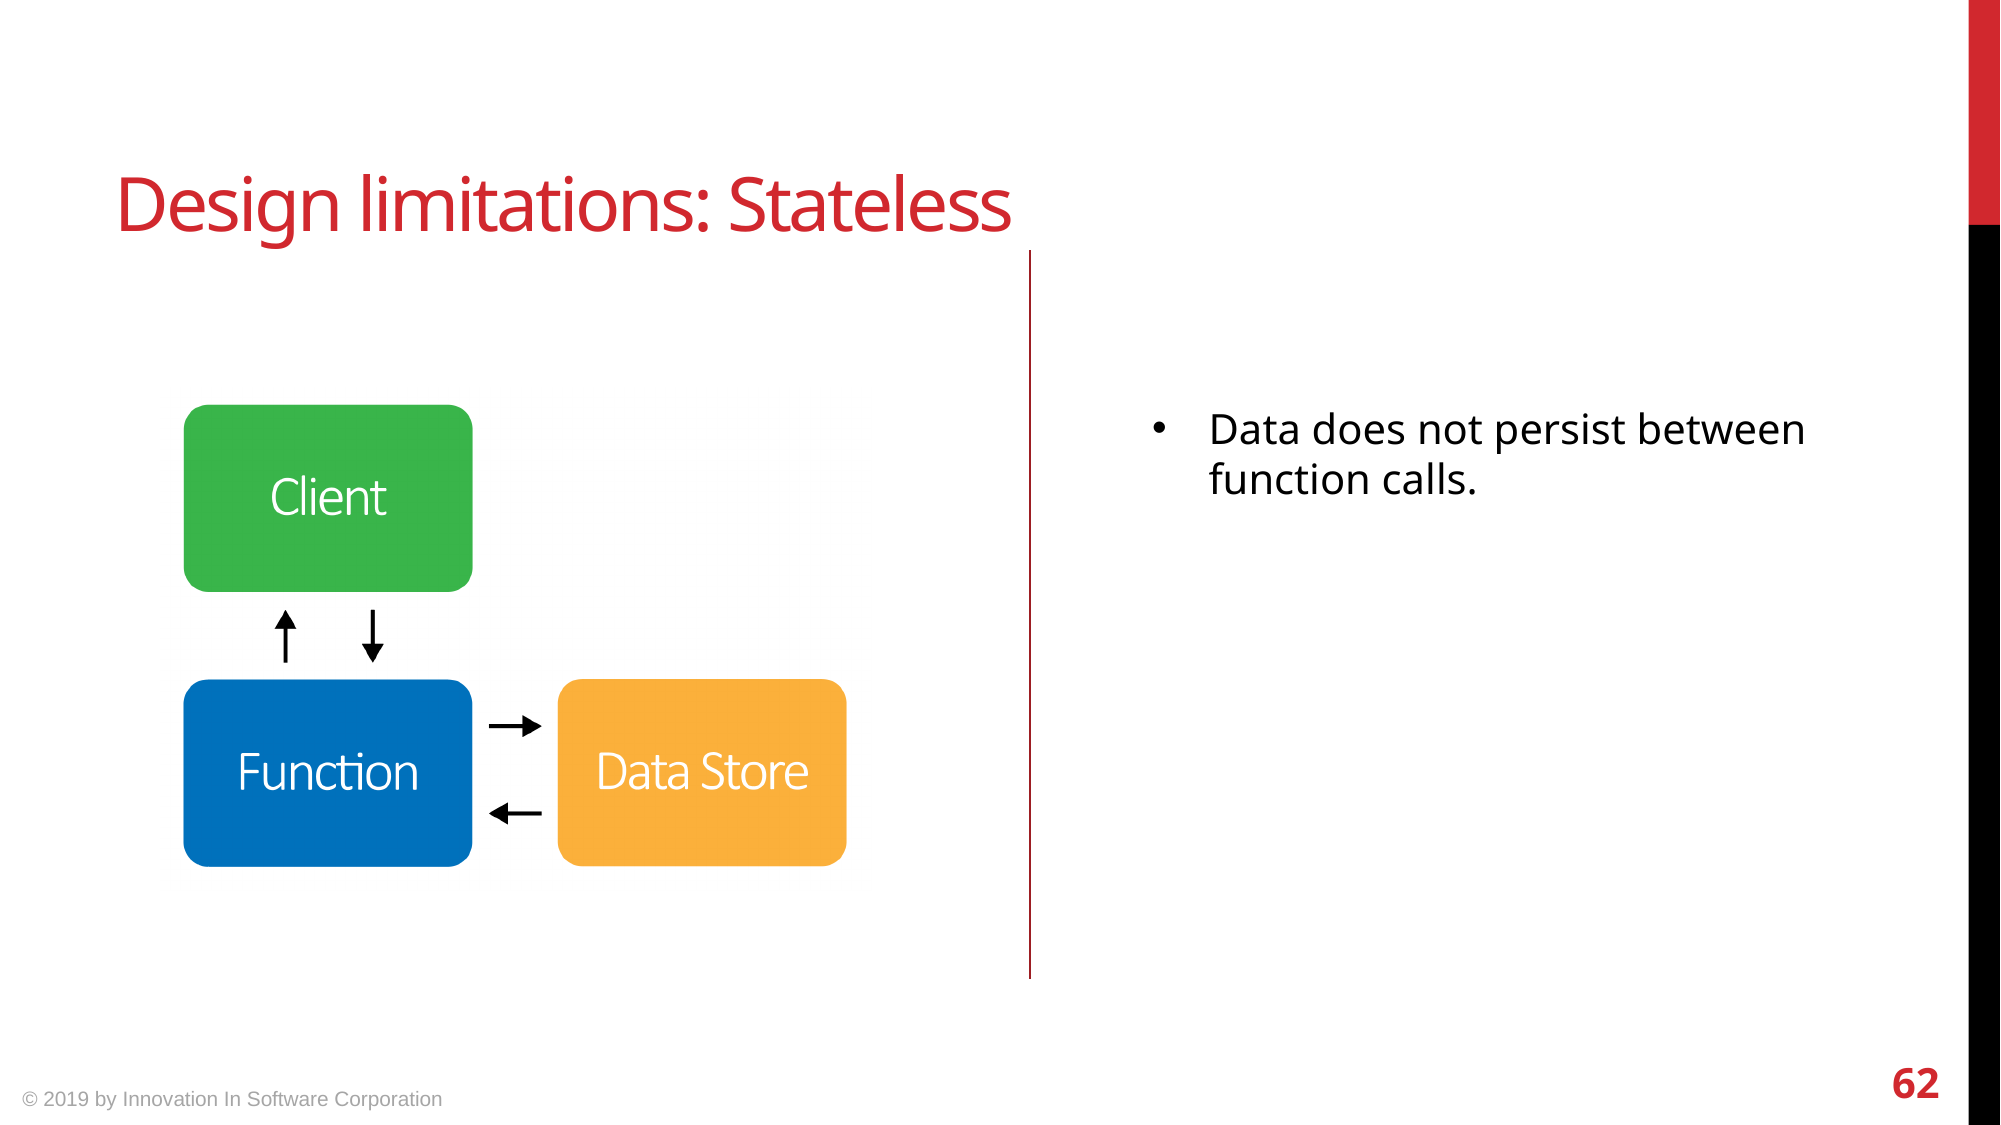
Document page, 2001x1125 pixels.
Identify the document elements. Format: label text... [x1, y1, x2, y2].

picture [160, 387, 873, 892]
list Data does not persist between function calls. [1137, 394, 1858, 891]
title Design limitations: Stateless [99, 43, 1367, 254]
slide_number 62 [1739, 1045, 1956, 1125]
footer © 2019 by Innovation In Software Corporation [7, 1078, 758, 1125]
